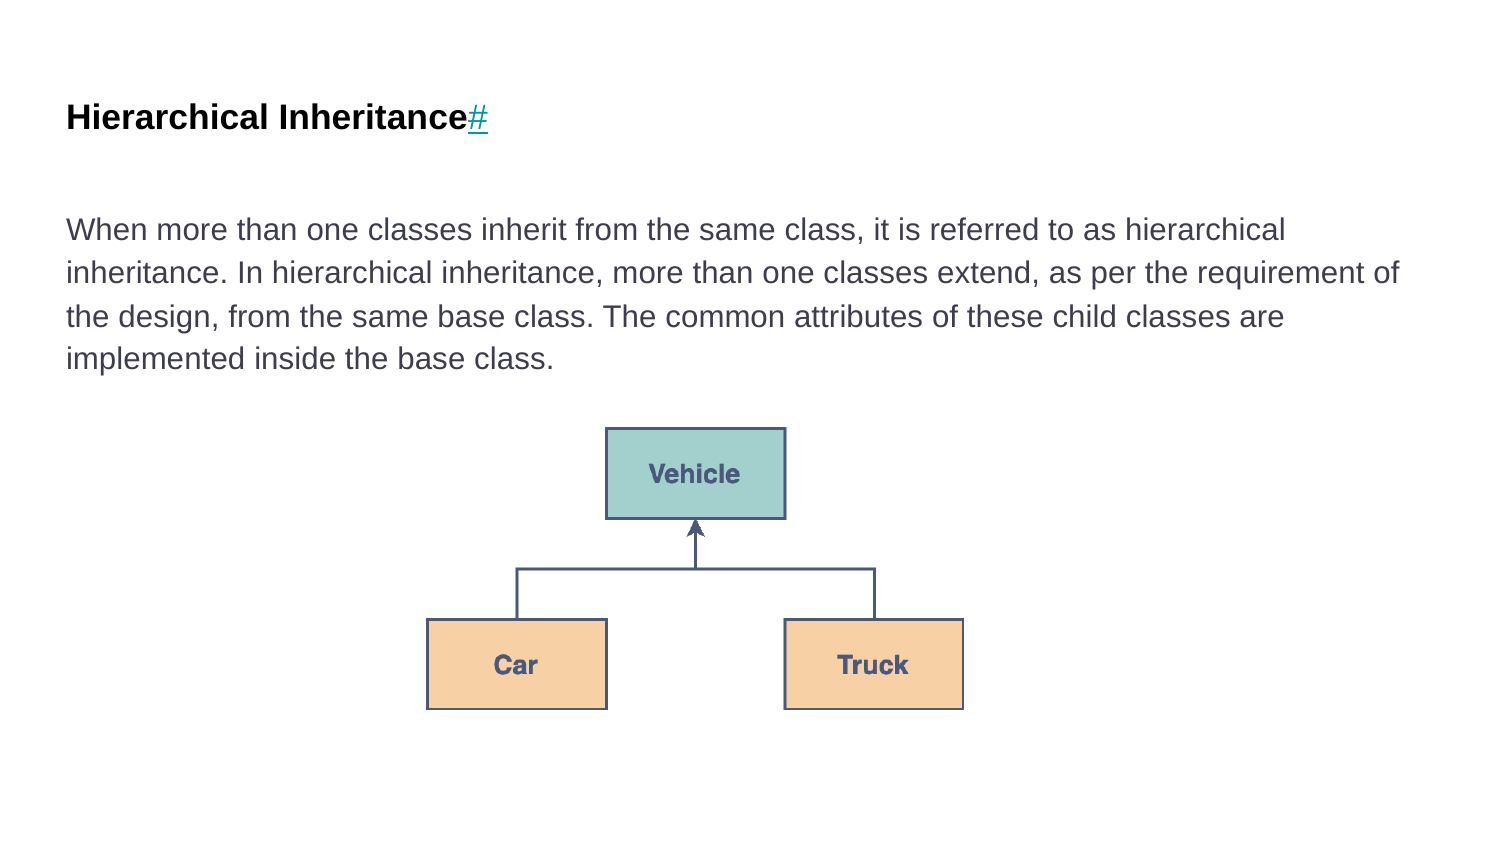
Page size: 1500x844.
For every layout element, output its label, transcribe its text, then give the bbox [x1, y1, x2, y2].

list When more than one classes inherit from the same class, it is referred to as hierarchical inheritance. In hierarchical inheritance, more than one classes extend, as per the requirement of the design, from the same base class. The common attributes of these child classes are implemented inside the base class. [51, 189, 1449, 750]
title Hierarchical Inheritance# [51, 72, 1449, 167]
picture [373, 397, 1011, 721]
